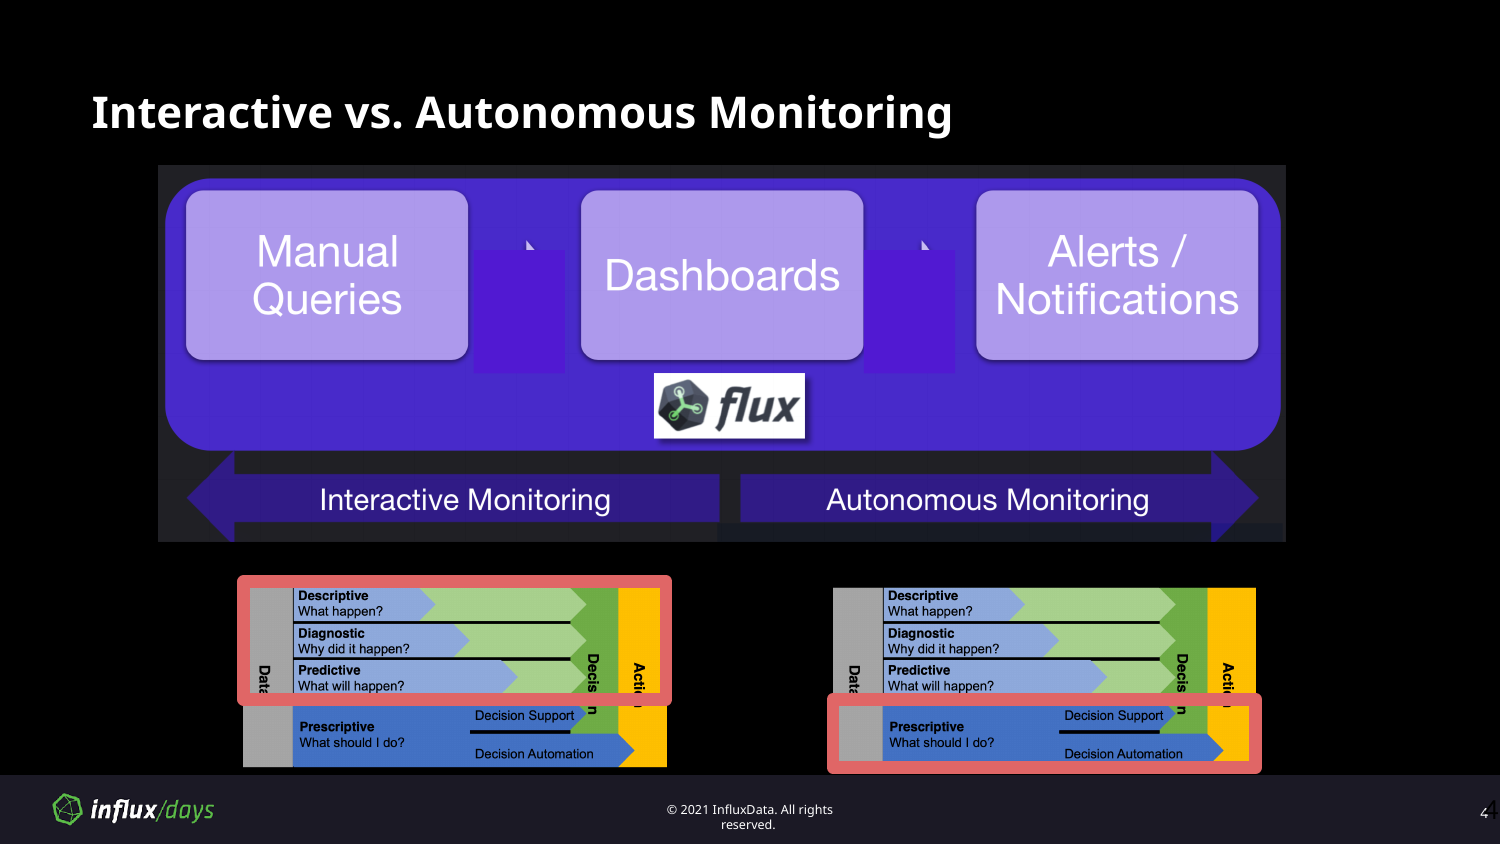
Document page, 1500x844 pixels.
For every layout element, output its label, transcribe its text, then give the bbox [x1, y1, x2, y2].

picture [832, 583, 1257, 769]
picture [243, 583, 667, 769]
title Interactive vs. Autonomous Monitoring [76, 33, 1424, 196]
slide_number ‹#› [1468, 782, 1500, 827]
picture [157, 165, 1286, 542]
picture [0, 775, 1500, 844]
